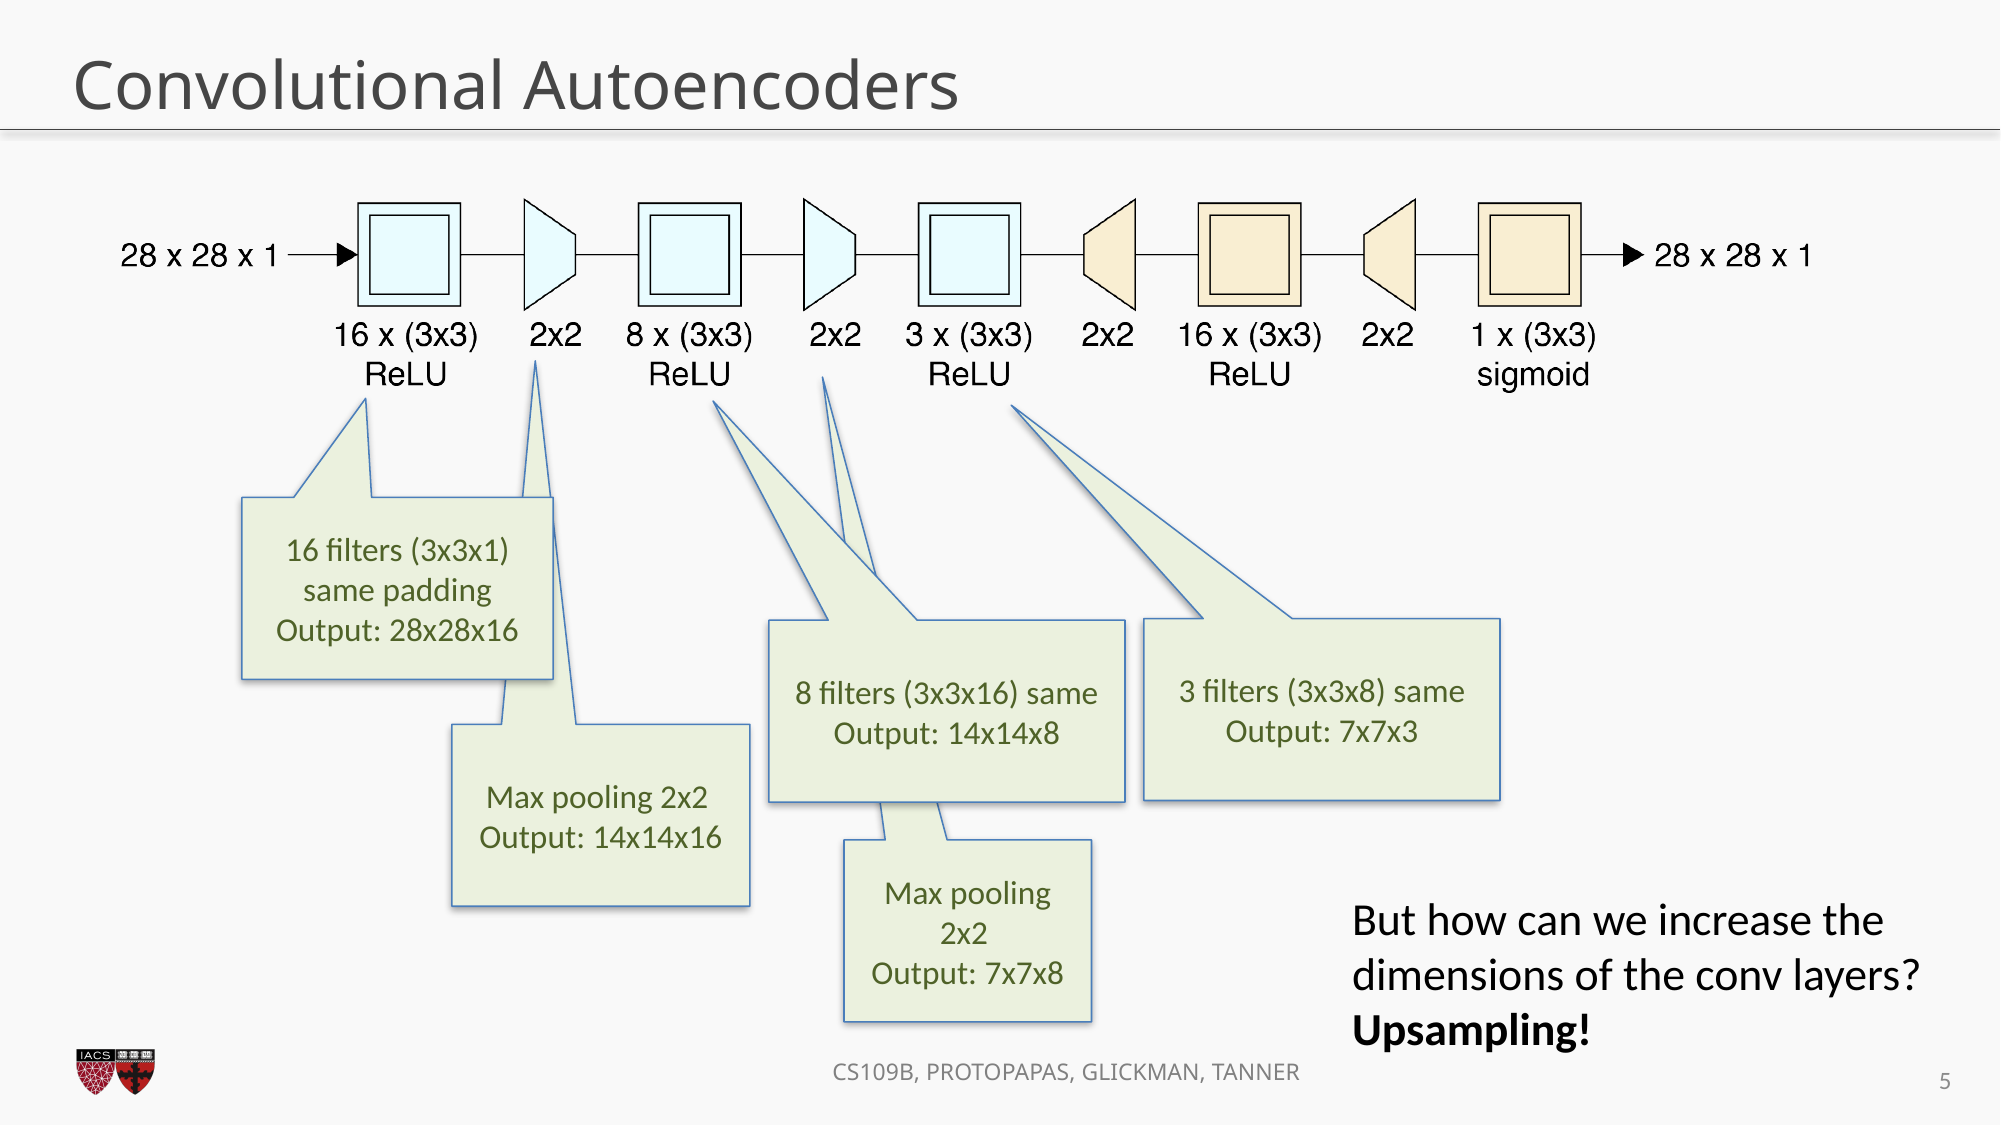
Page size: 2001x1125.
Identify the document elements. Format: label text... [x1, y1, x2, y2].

text_box Max pooling 2x2 Output: 14x14x16 [522, 412, 552, 496]
title Convolutional Autoencoders [57, 35, 1943, 162]
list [120, 197, 1815, 401]
text_box Max pooling 2x2 Output: 14x14x16 [451, 556, 751, 908]
text_box Max pooling 2x2 Output: 7x7x8 [843, 811, 1093, 1023]
slide_number 5 [1500, 1062, 1967, 1110]
text_box Max pooling 2x2 Output: 7x7x8 [826, 412, 876, 571]
text_box 3 filters (3x3x8) same Output: 7x7x3 [1016, 412, 1501, 802]
picture [75, 1049, 155, 1095]
text_box 8 filters (3x3x16) same Output: 14x14x8 [717, 412, 1126, 803]
text_box But how can we increase the dimensions of the conv layers? Upsampling! [1337, 882, 1982, 1062]
text_box 16 filters (3x3x1) same padding Output: 28x28x16 [241, 412, 554, 681]
